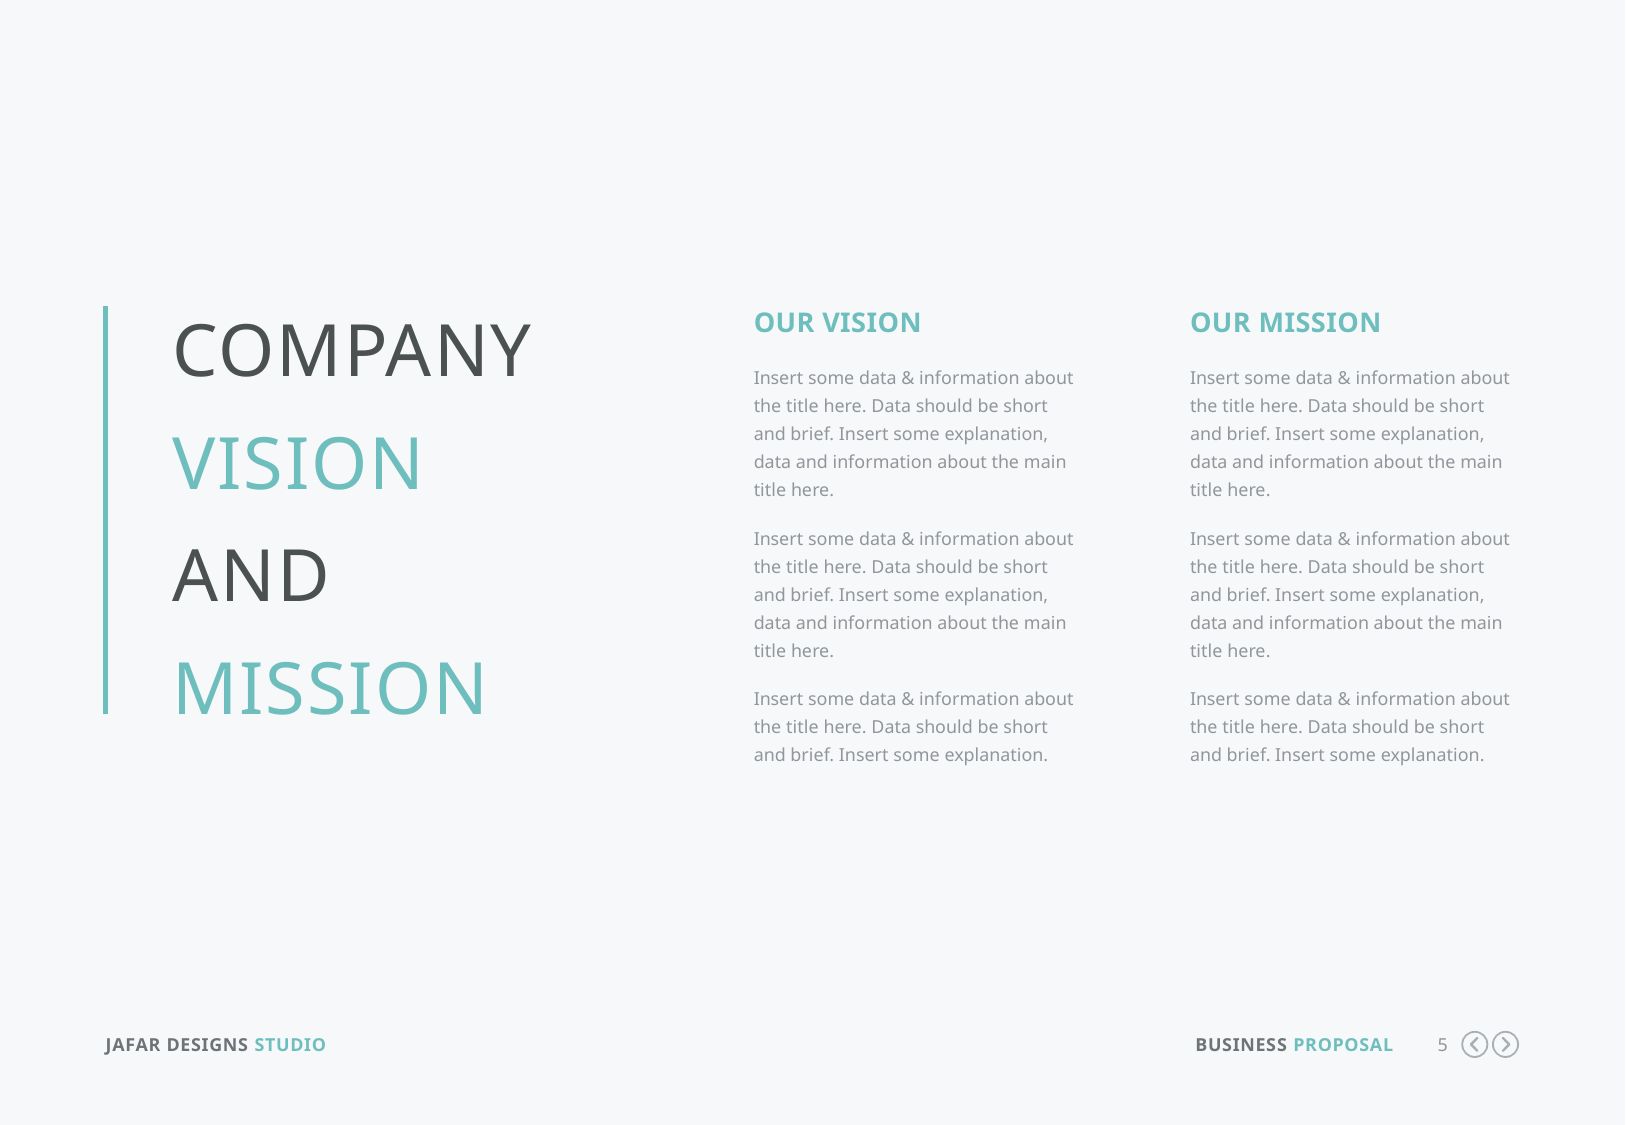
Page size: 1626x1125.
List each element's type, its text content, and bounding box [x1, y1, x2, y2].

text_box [1189, 305, 1519, 716]
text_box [753, 305, 1083, 716]
text_box Company Vision And mission [172, 278, 577, 729]
